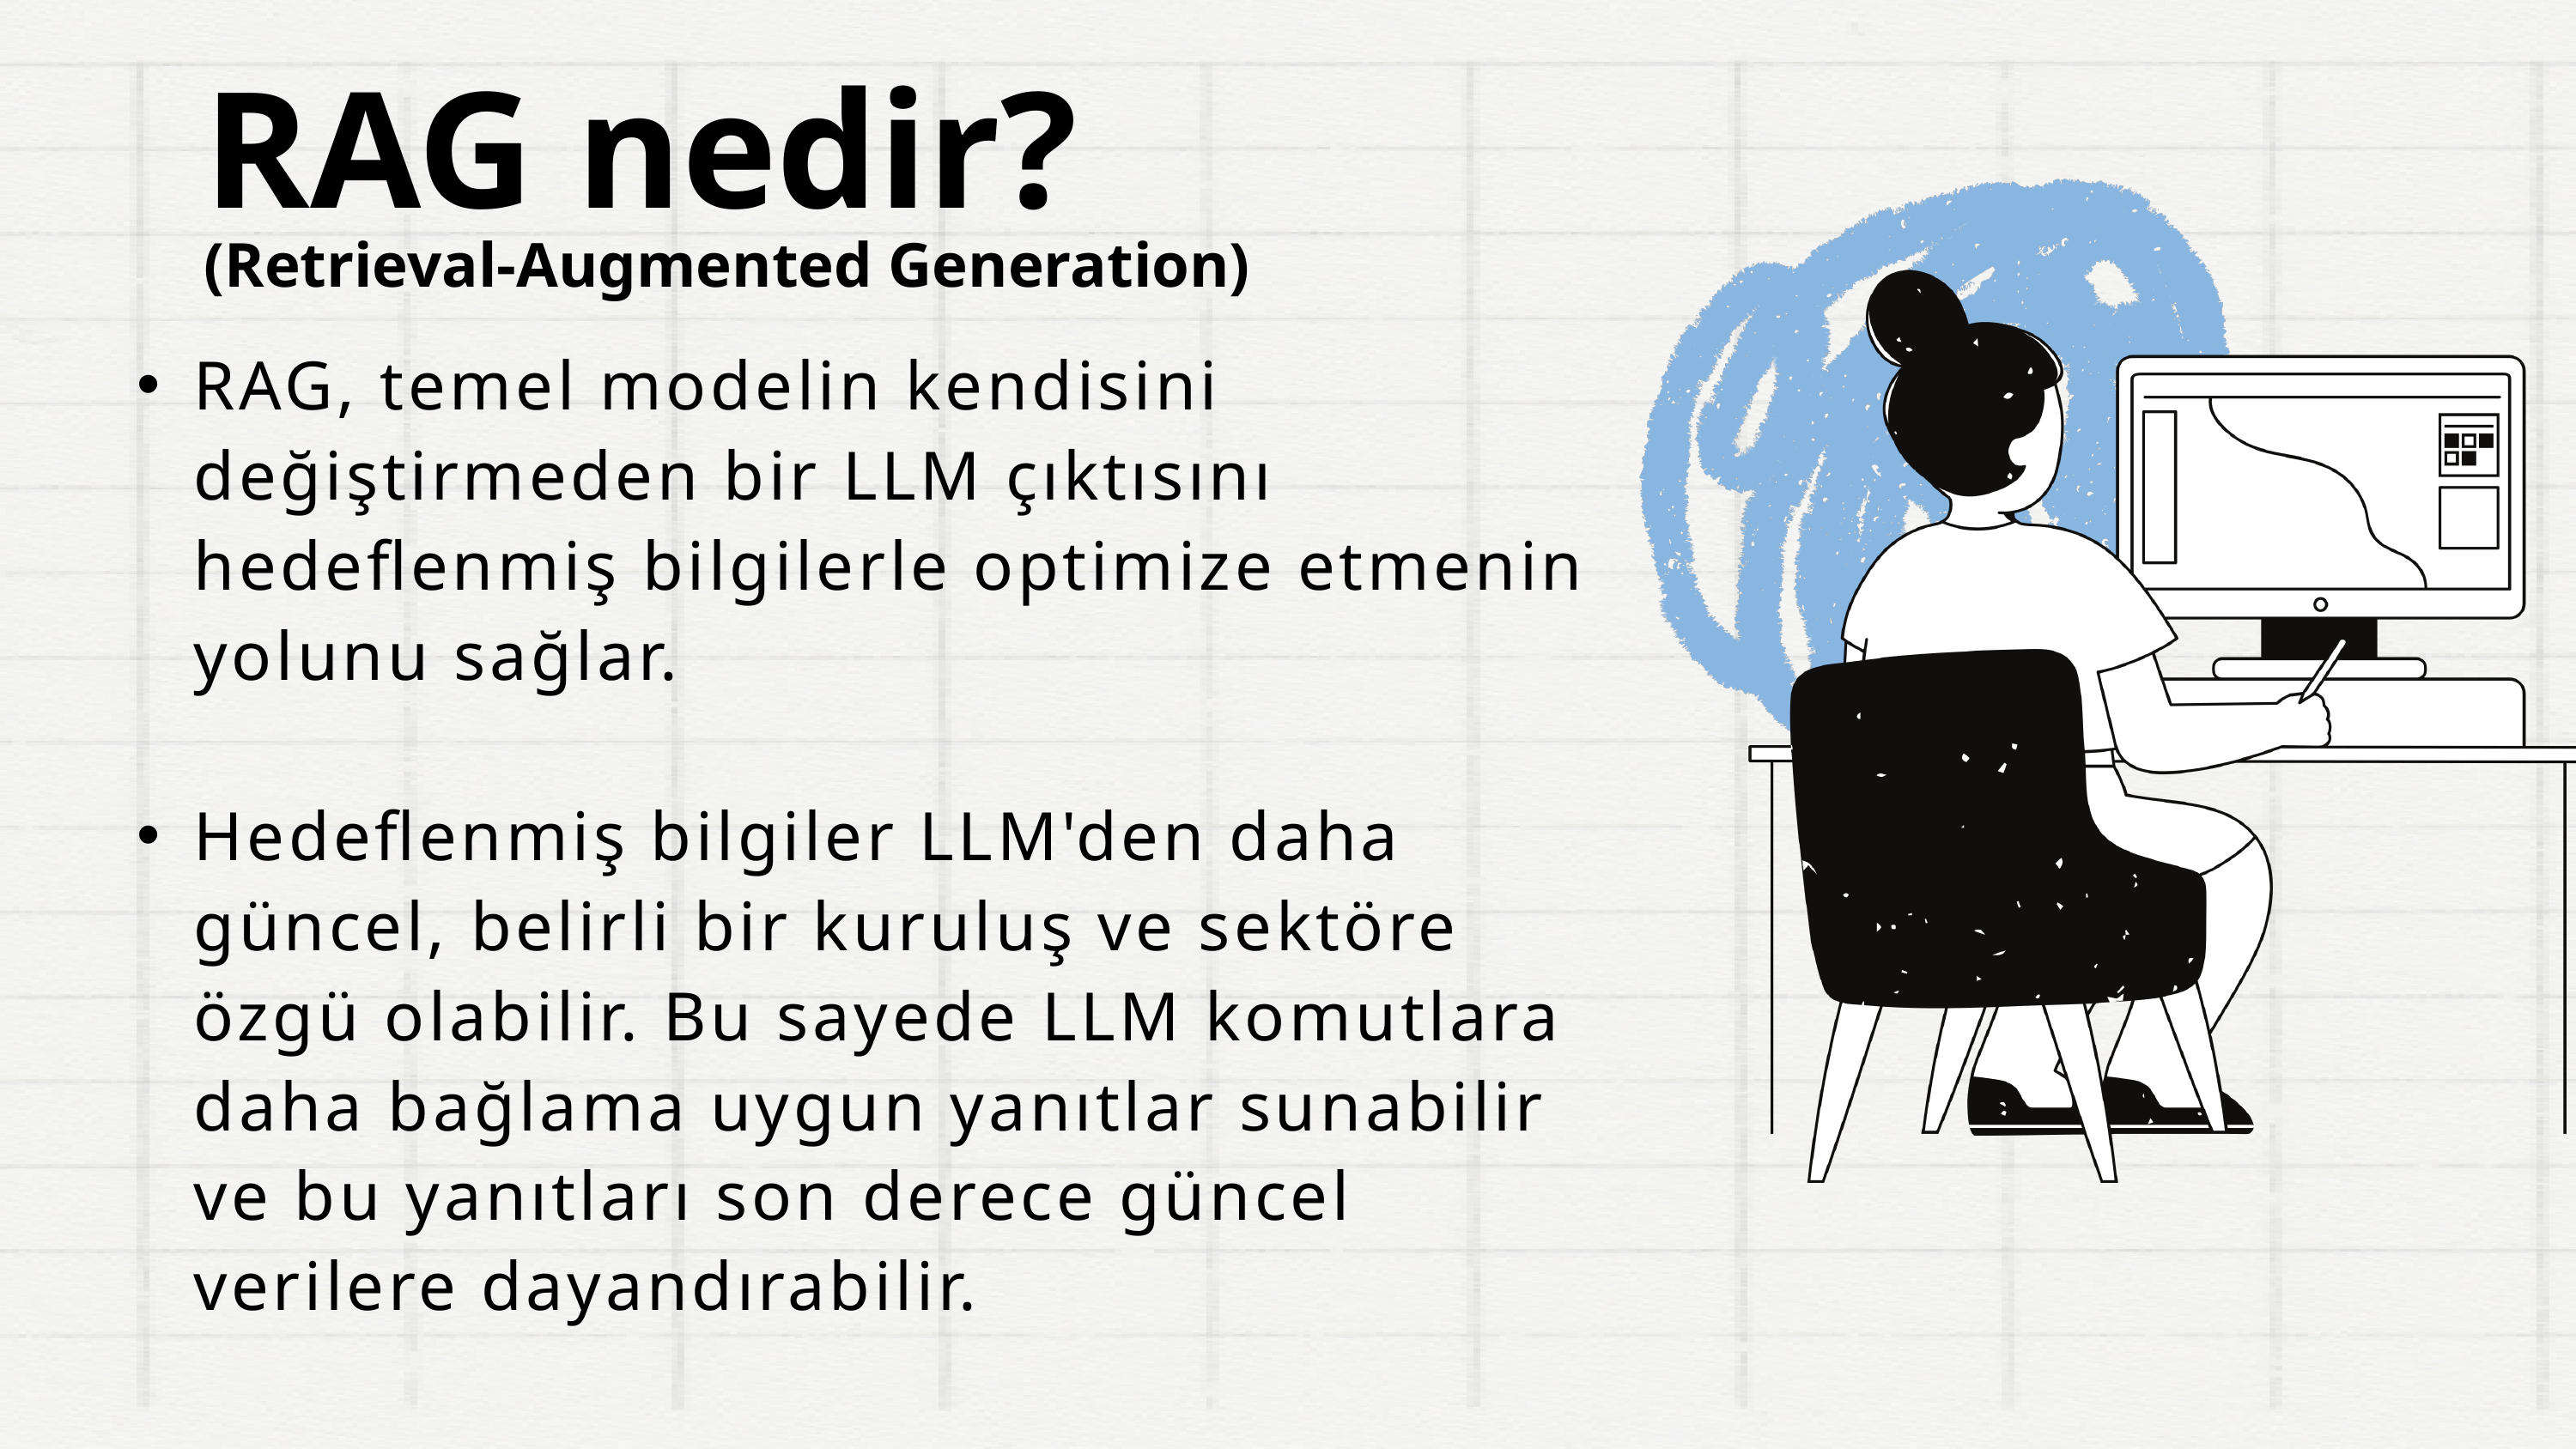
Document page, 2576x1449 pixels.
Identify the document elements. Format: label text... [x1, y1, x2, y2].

text_box [0, 0, 2576, 1449]
text_box [1748, 263, 2576, 1183]
text_box RAG, temel modelin kendisini değiştirmeden bir LLM çıktısını hedeflenmiş bilgilerle optimize etmenin yolunu sağlar. Hedeflenmiş bilgiler LLM'den daha güncel, belirli bir kuruluş ve sektöre özgü olabilir. Bu sayede LLM komutlara daha bağlama uygun yanıtlar sunabilir ve bu yanıtları son derece güncel verilere dayandırabilir. [80, 333, 1596, 1325]
text_box [1638, 177, 2232, 775]
text_box RAG nedir? (Retrieval-Augmented Generation) [204, 84, 1344, 300]
